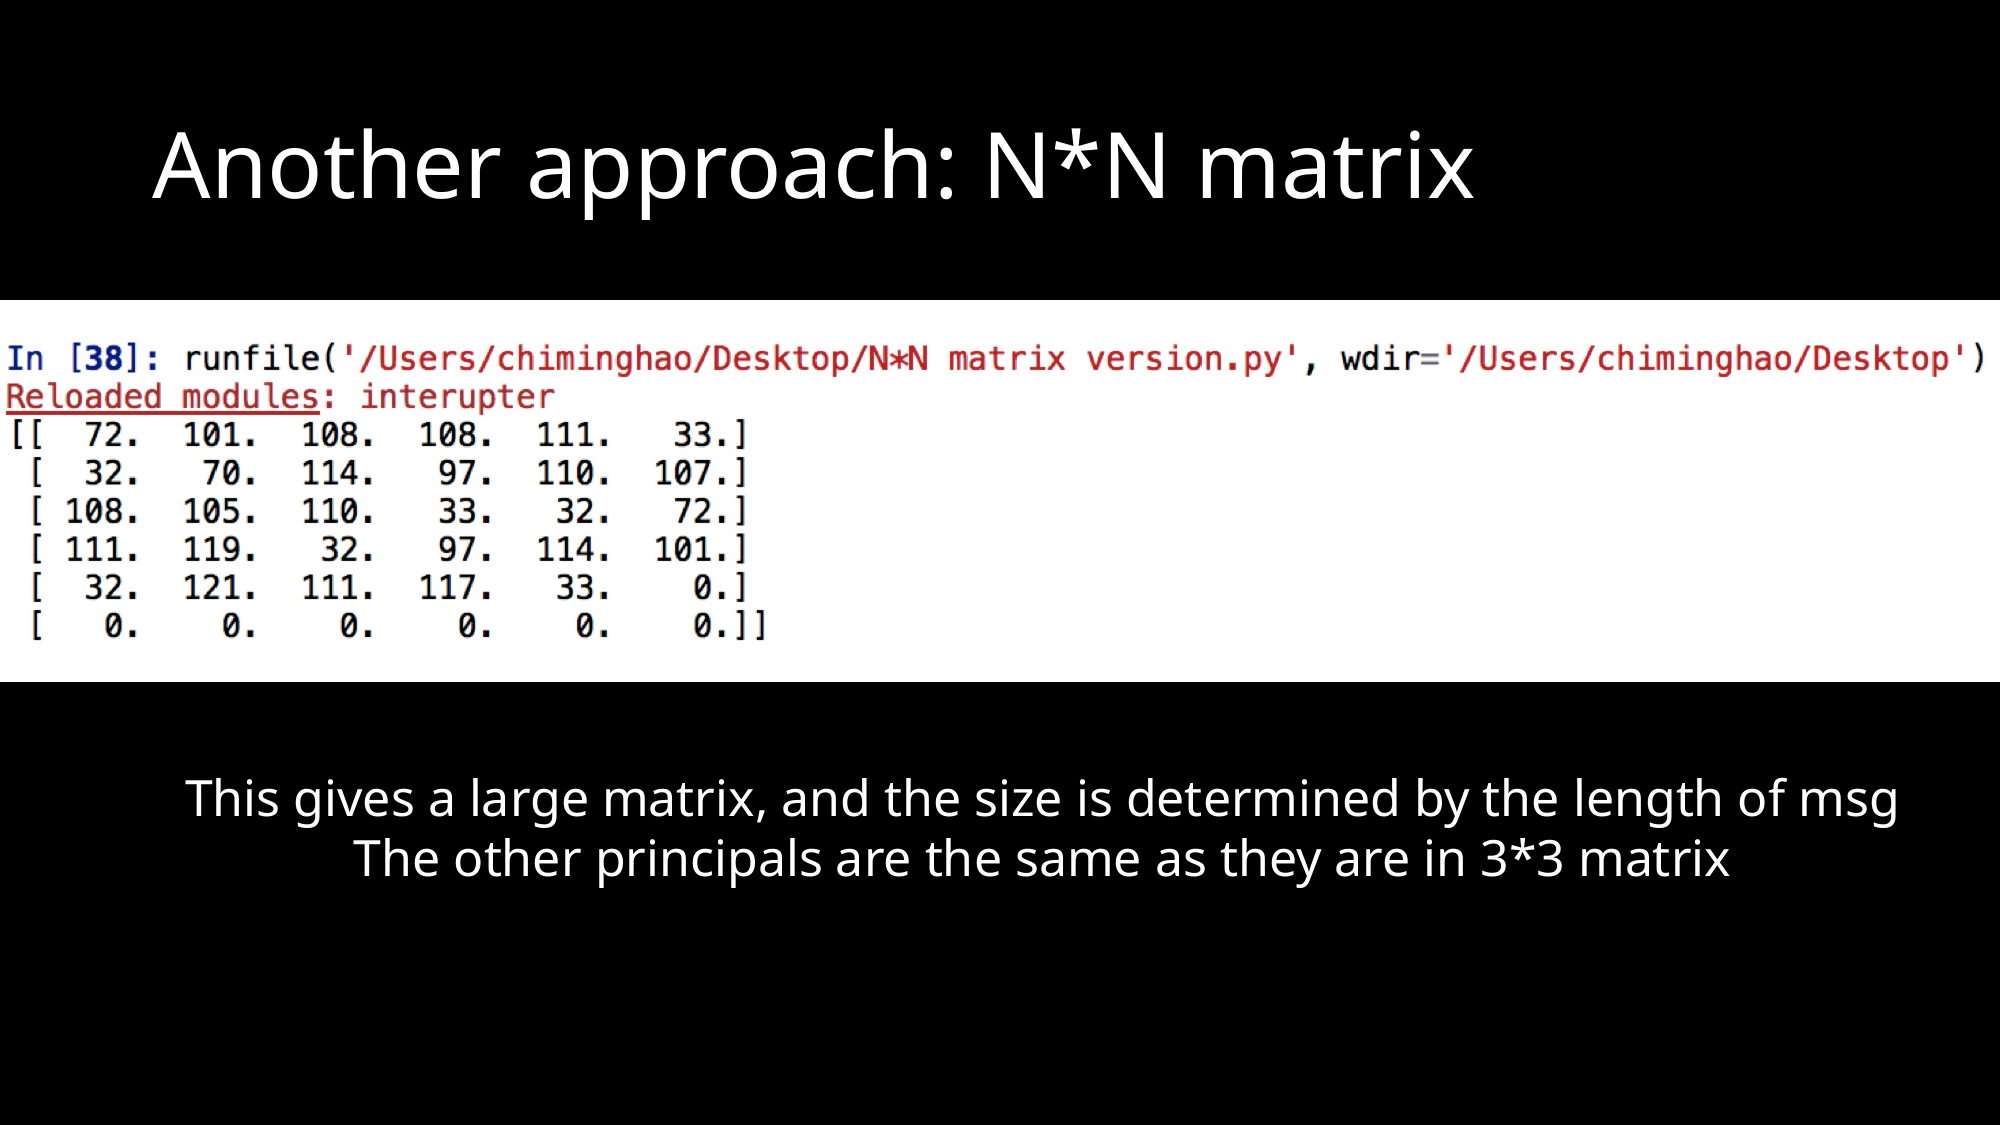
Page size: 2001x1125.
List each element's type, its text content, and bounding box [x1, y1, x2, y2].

picture [0, 300, 2000, 682]
text_box This gives a large matrix, and the size is determined by the length of msg The other principals are the same as they are in 3*3 matrix [170, 758, 1916, 894]
title Another approach: N*N matrix [137, 59, 1863, 278]
